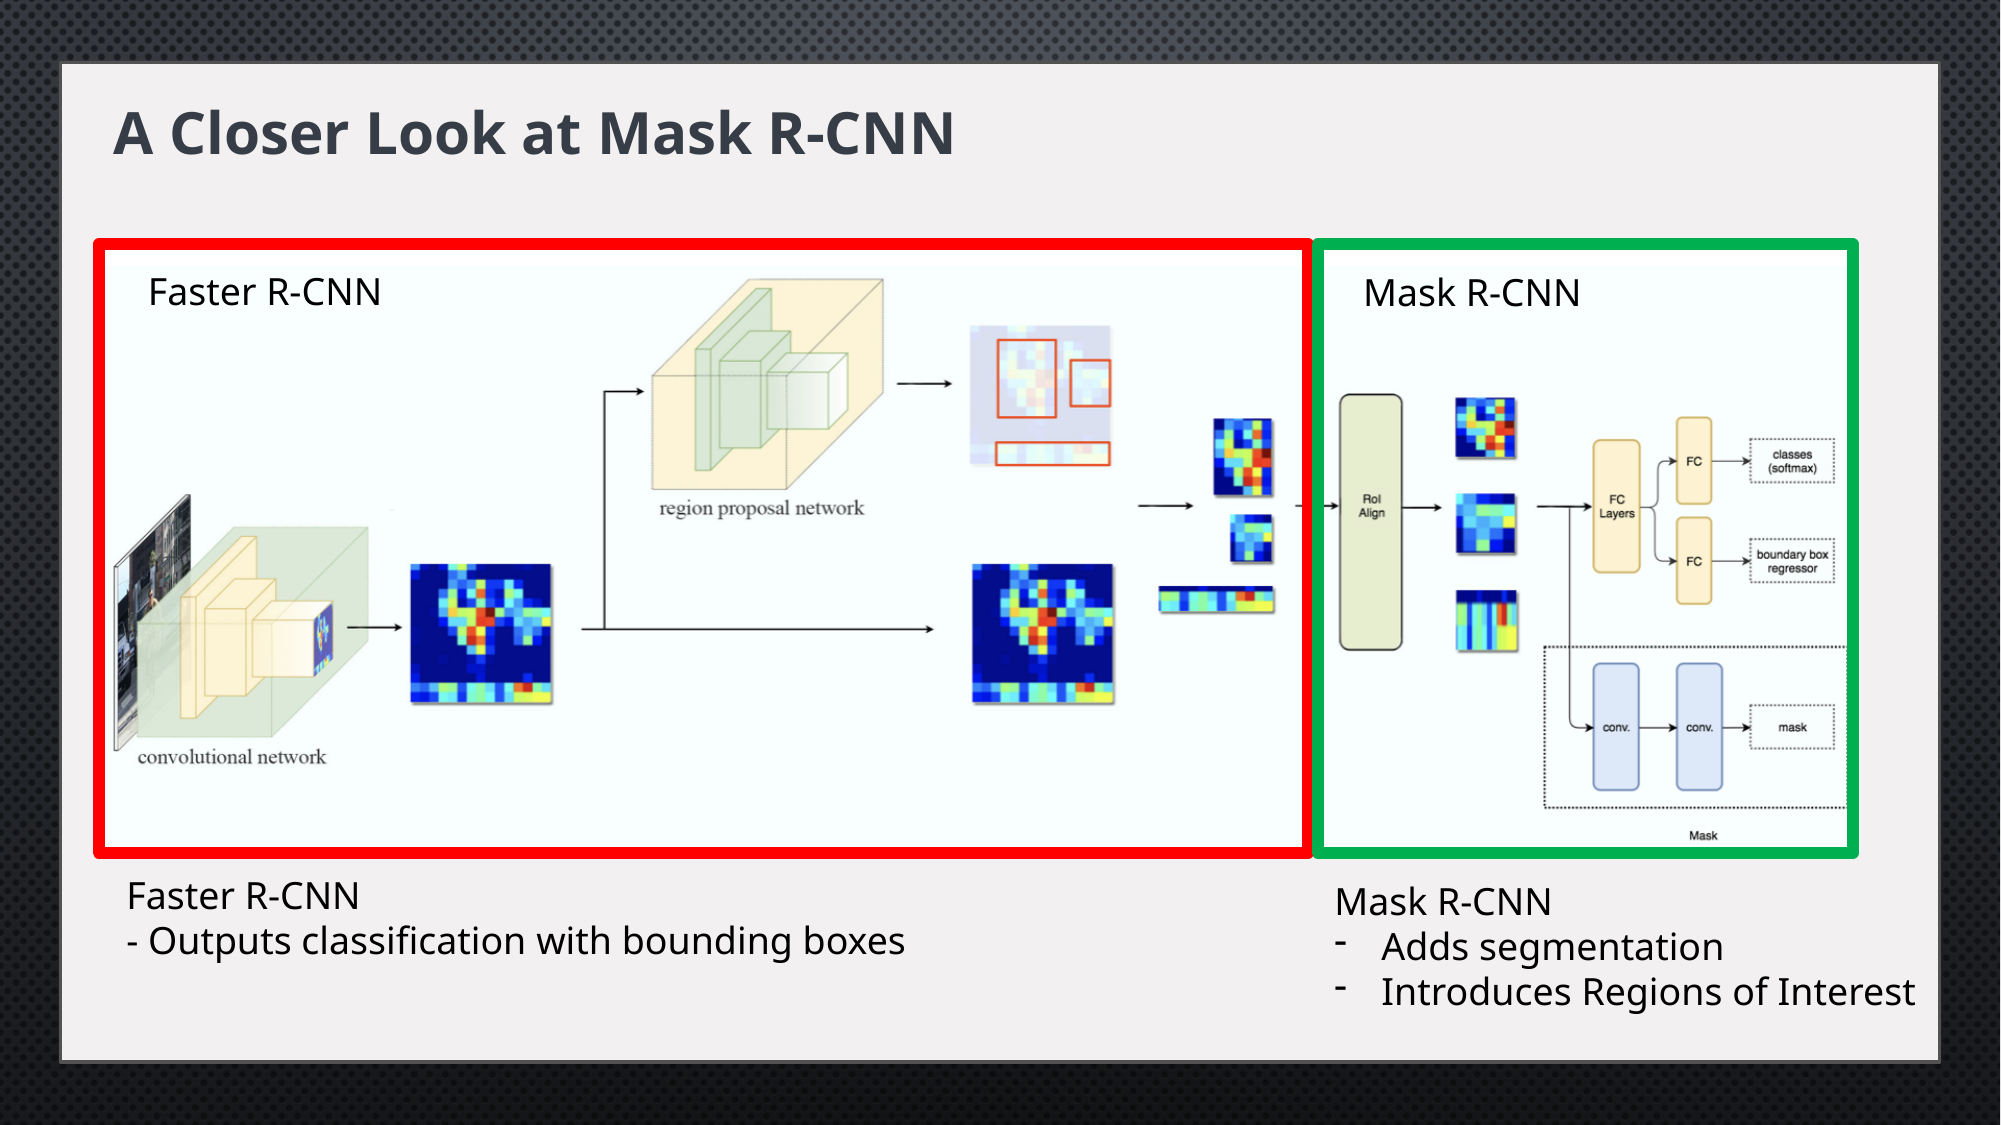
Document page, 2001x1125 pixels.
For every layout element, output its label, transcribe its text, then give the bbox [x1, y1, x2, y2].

text_box Faster R-CNN - Outputs classification with bounding boxes [111, 864, 922, 970]
text_box Mask R-CNN Adds segmentation Introduces Regions of Interest [1319, 870, 1932, 1021]
text_box A Closer Look at Mask R-CNN [99, 88, 972, 174]
picture [98, 244, 1860, 853]
